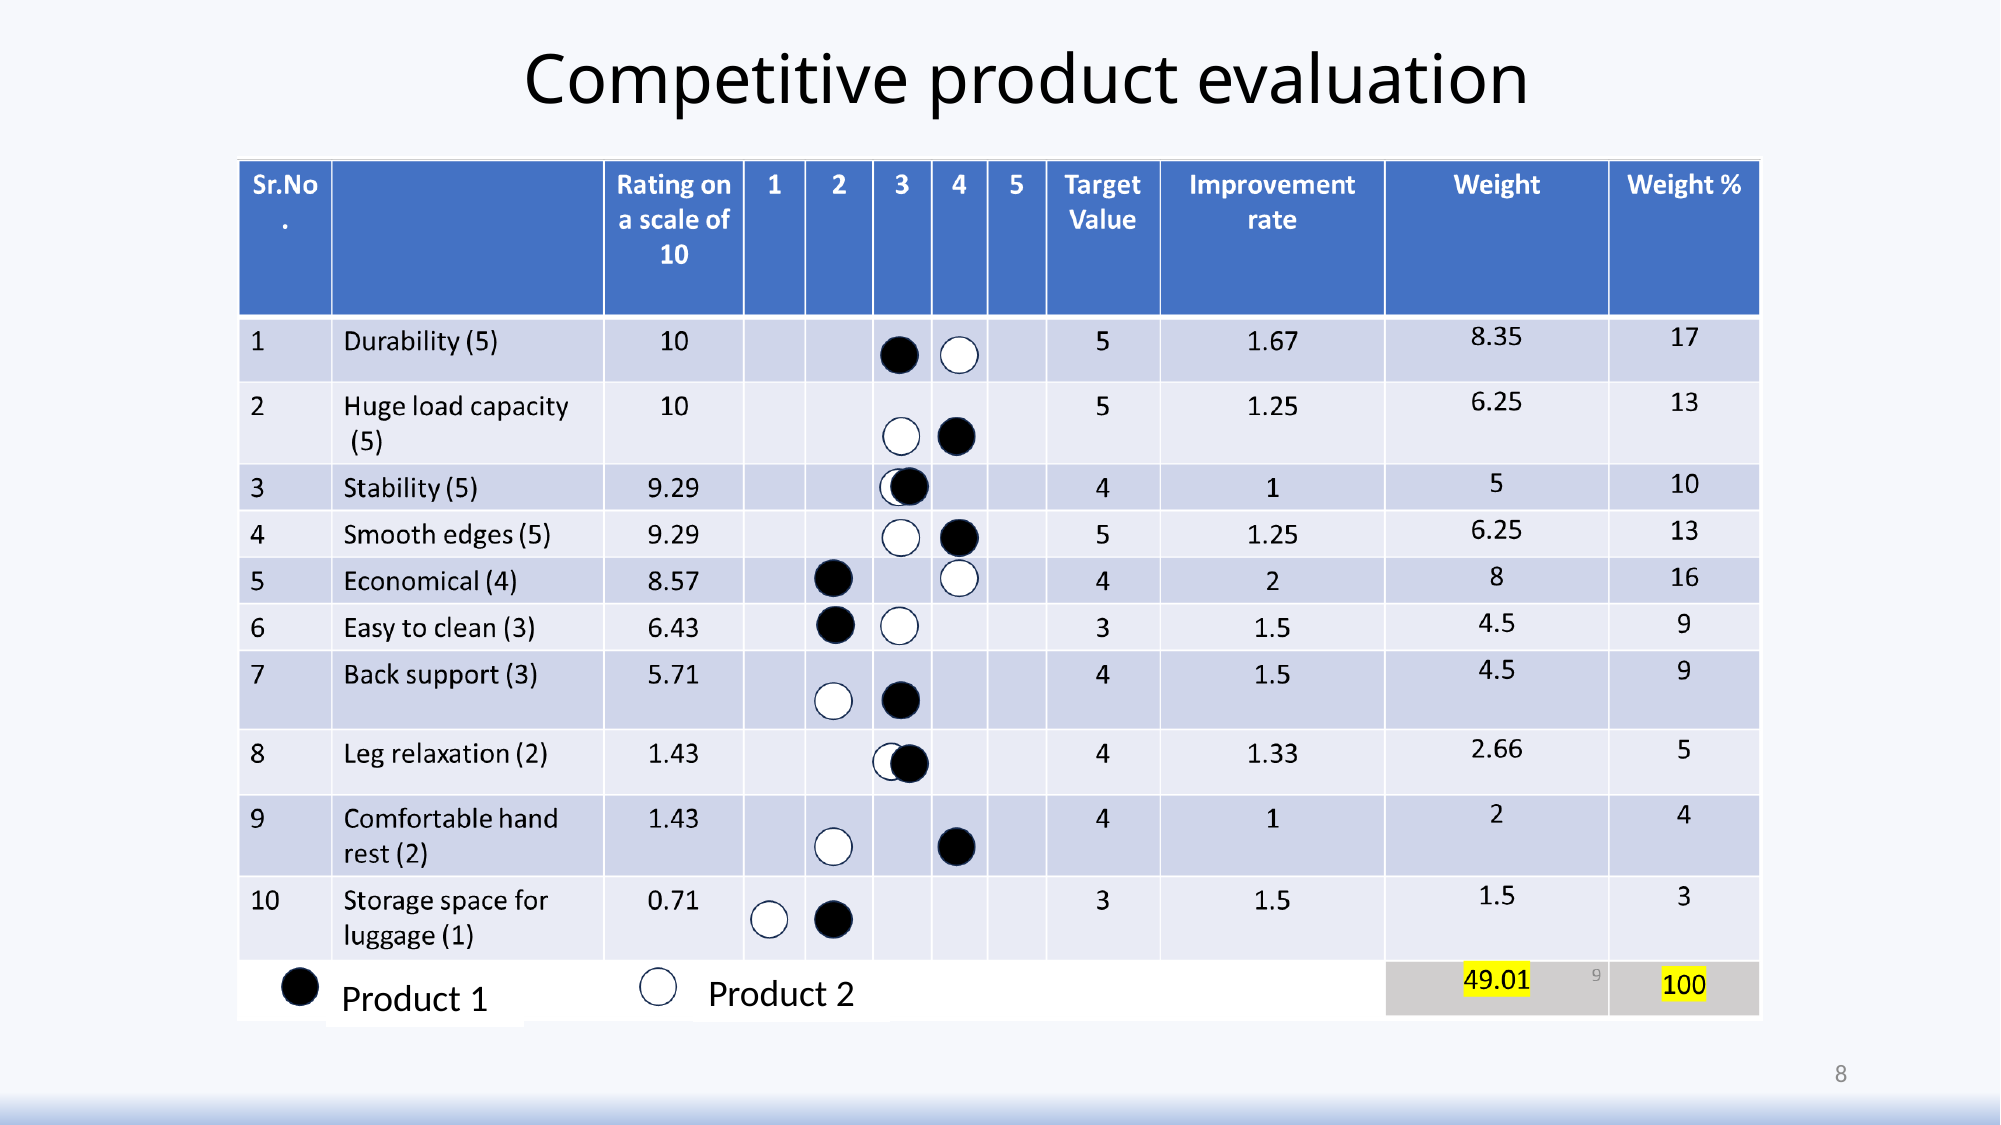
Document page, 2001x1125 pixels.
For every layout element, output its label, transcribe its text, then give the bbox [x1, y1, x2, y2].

picture [237, 155, 1763, 1022]
text_box Product 1 [326, 1022, 524, 1027]
title Competitive product evaluation [508, 28, 1606, 135]
slide_number 8 [1412, 1042, 1863, 1103]
